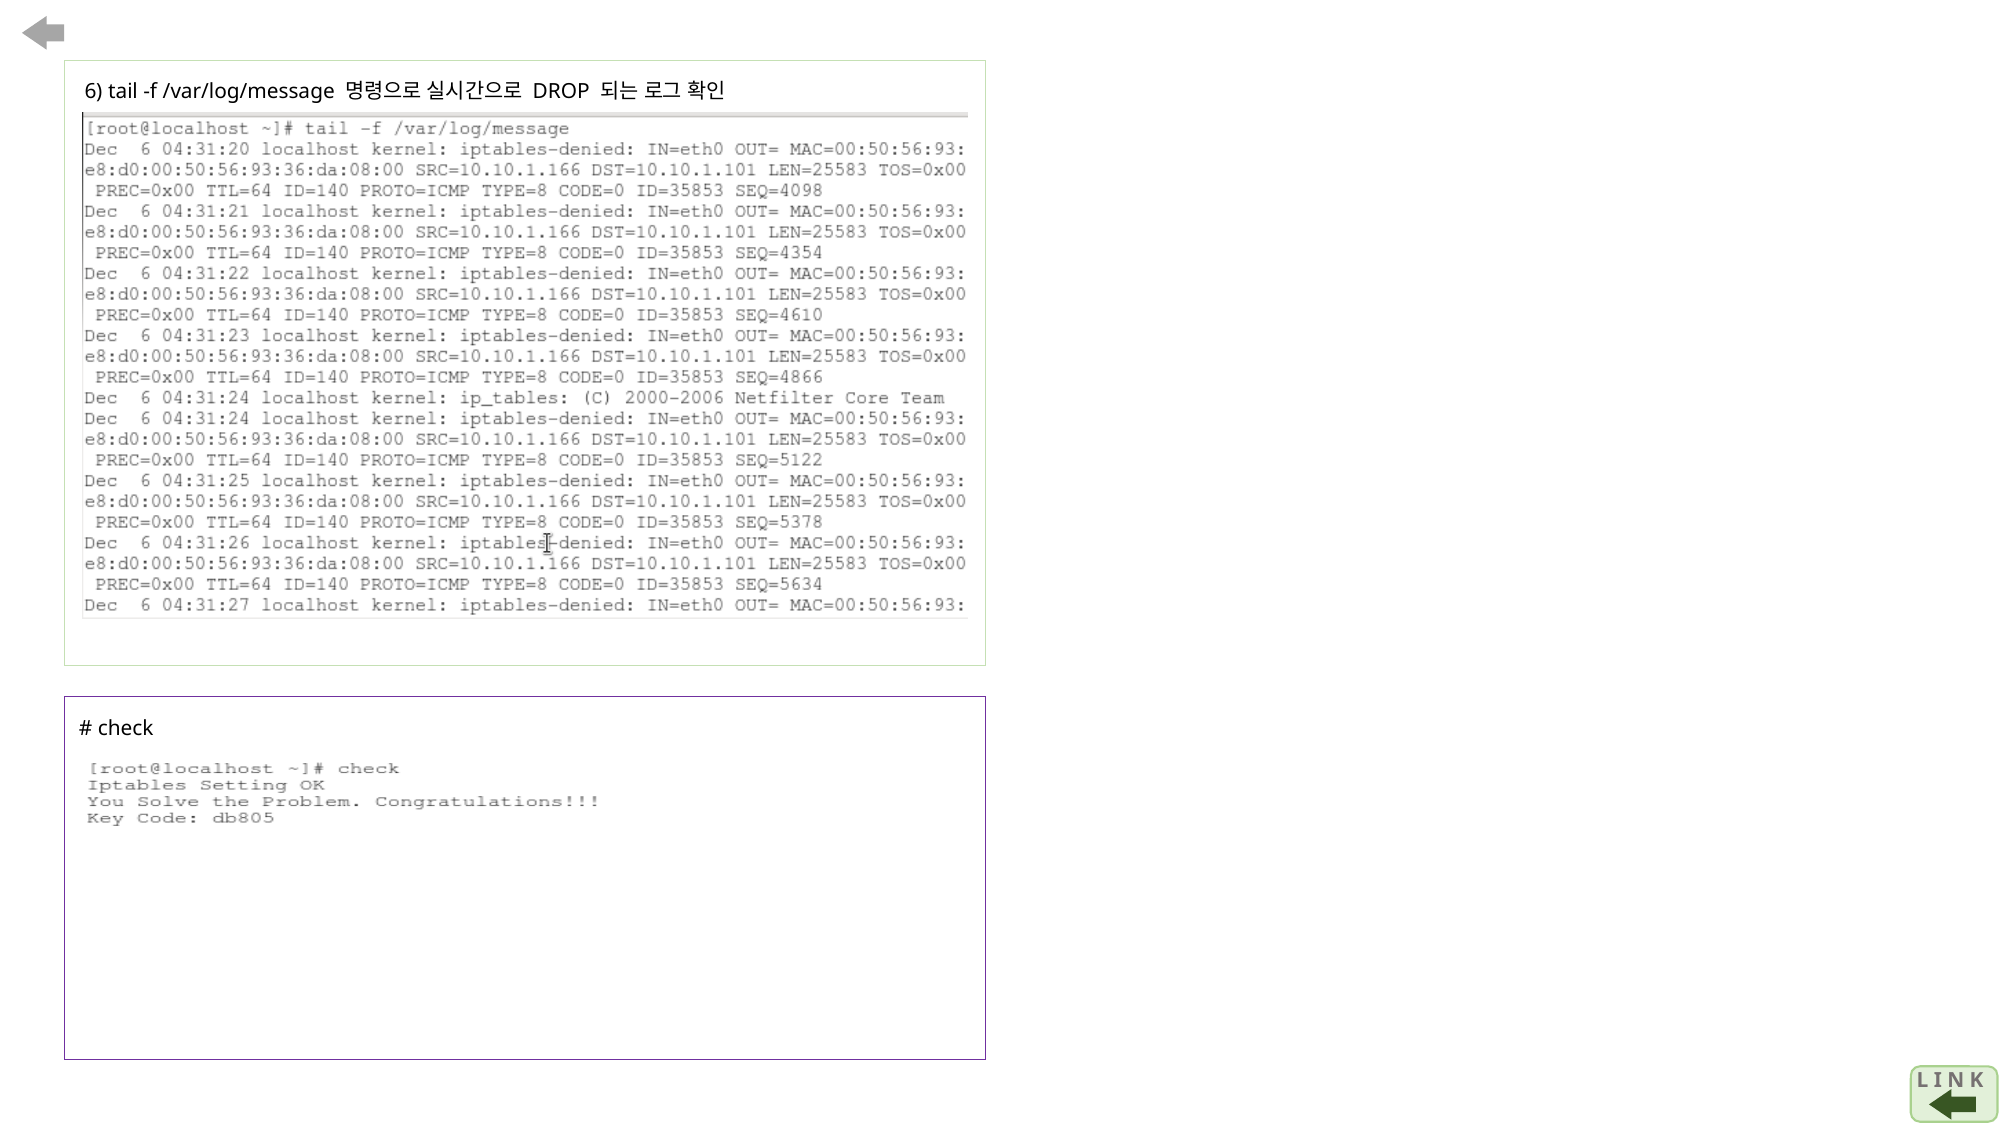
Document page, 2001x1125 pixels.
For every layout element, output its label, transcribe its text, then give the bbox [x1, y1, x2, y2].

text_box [1901, 1059, 2000, 1125]
picture [87, 761, 623, 827]
text_box [20, 13, 66, 52]
picture [81, 112, 968, 619]
text_box 6) tail -f /var/log/message 명령으로 실시간으로 DROP 되는 로그 확인 [64, 60, 986, 666]
text_box # check [64, 696, 986, 1060]
